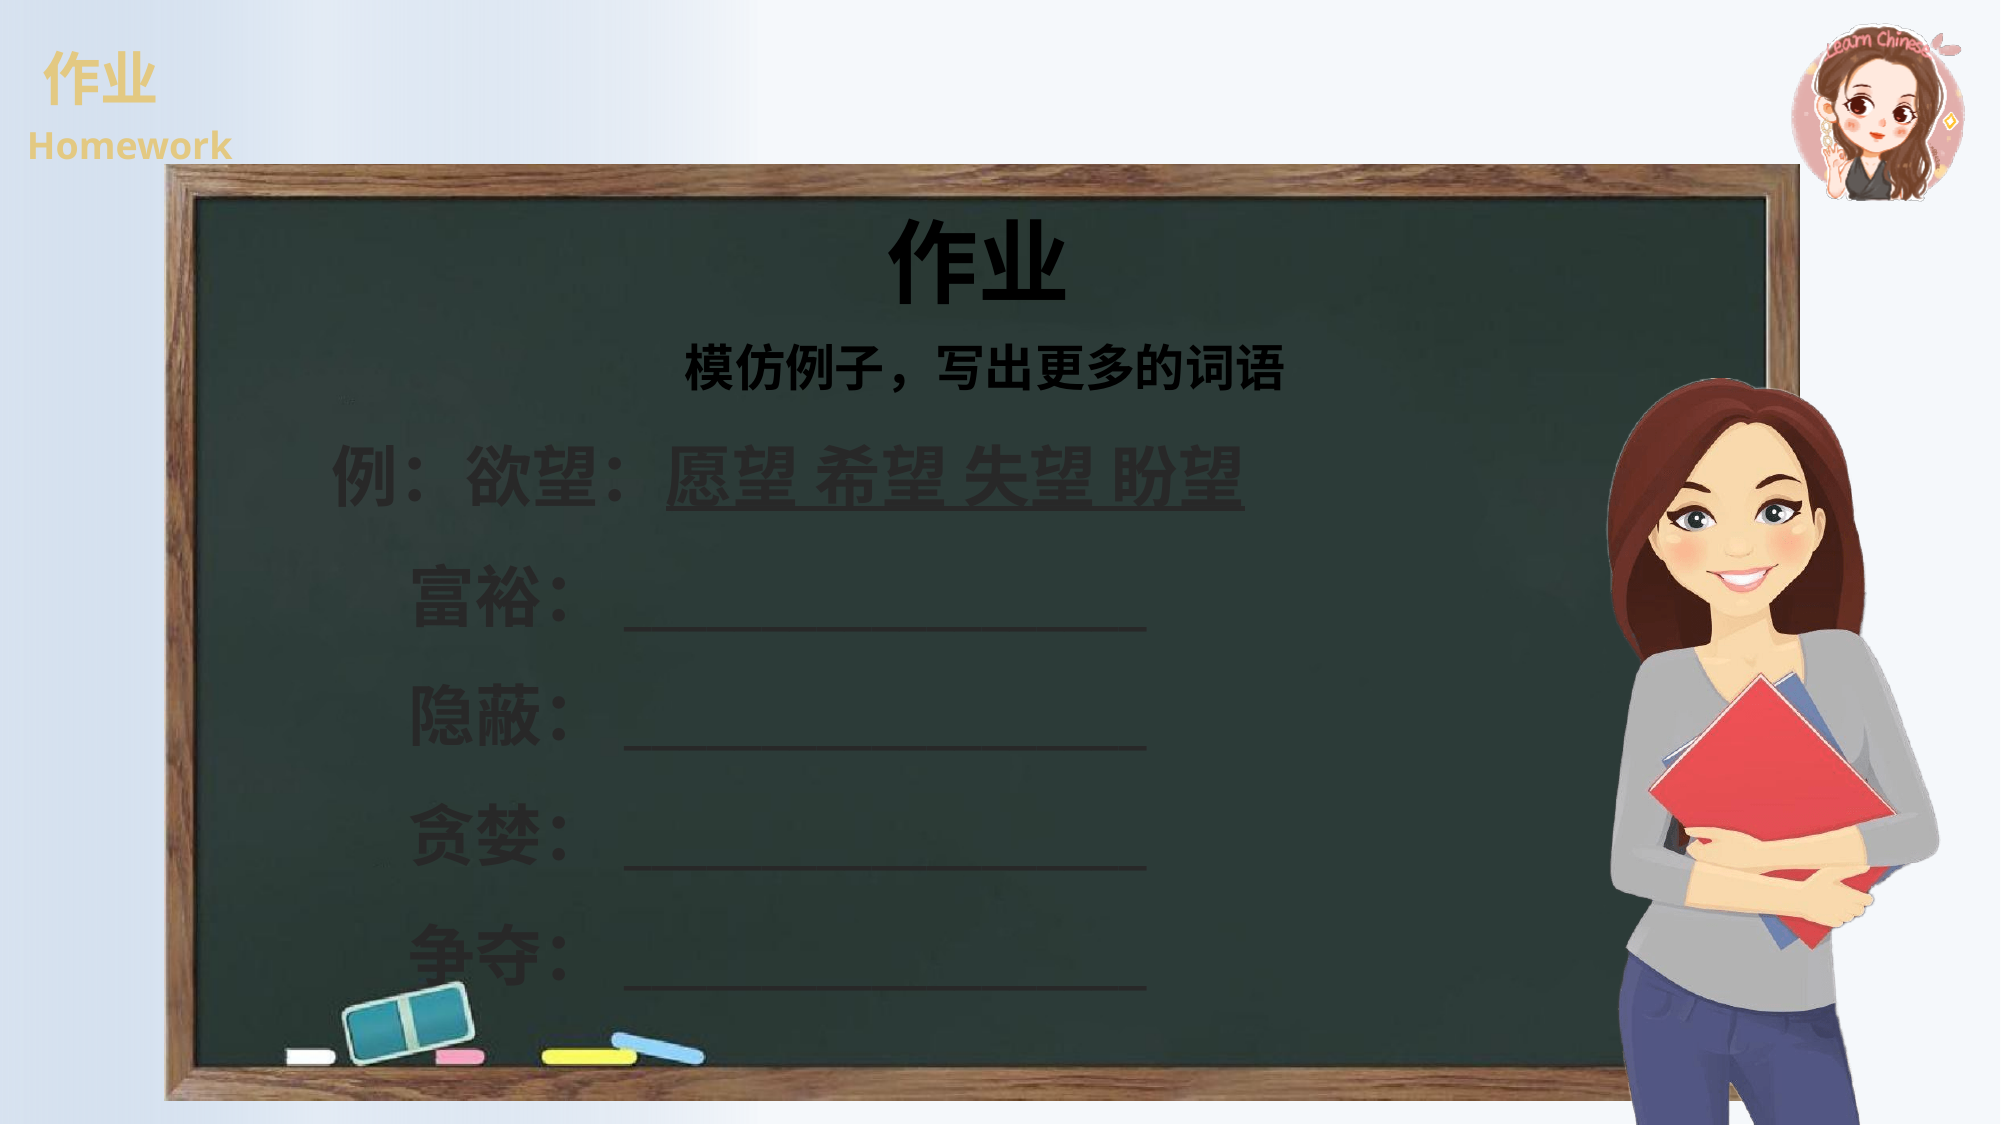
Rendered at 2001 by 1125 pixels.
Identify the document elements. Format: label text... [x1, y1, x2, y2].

text_box 作业 [27, 35, 174, 115]
text_box Homework [12, 115, 248, 175]
picture [0, 0, 2001, 1125]
